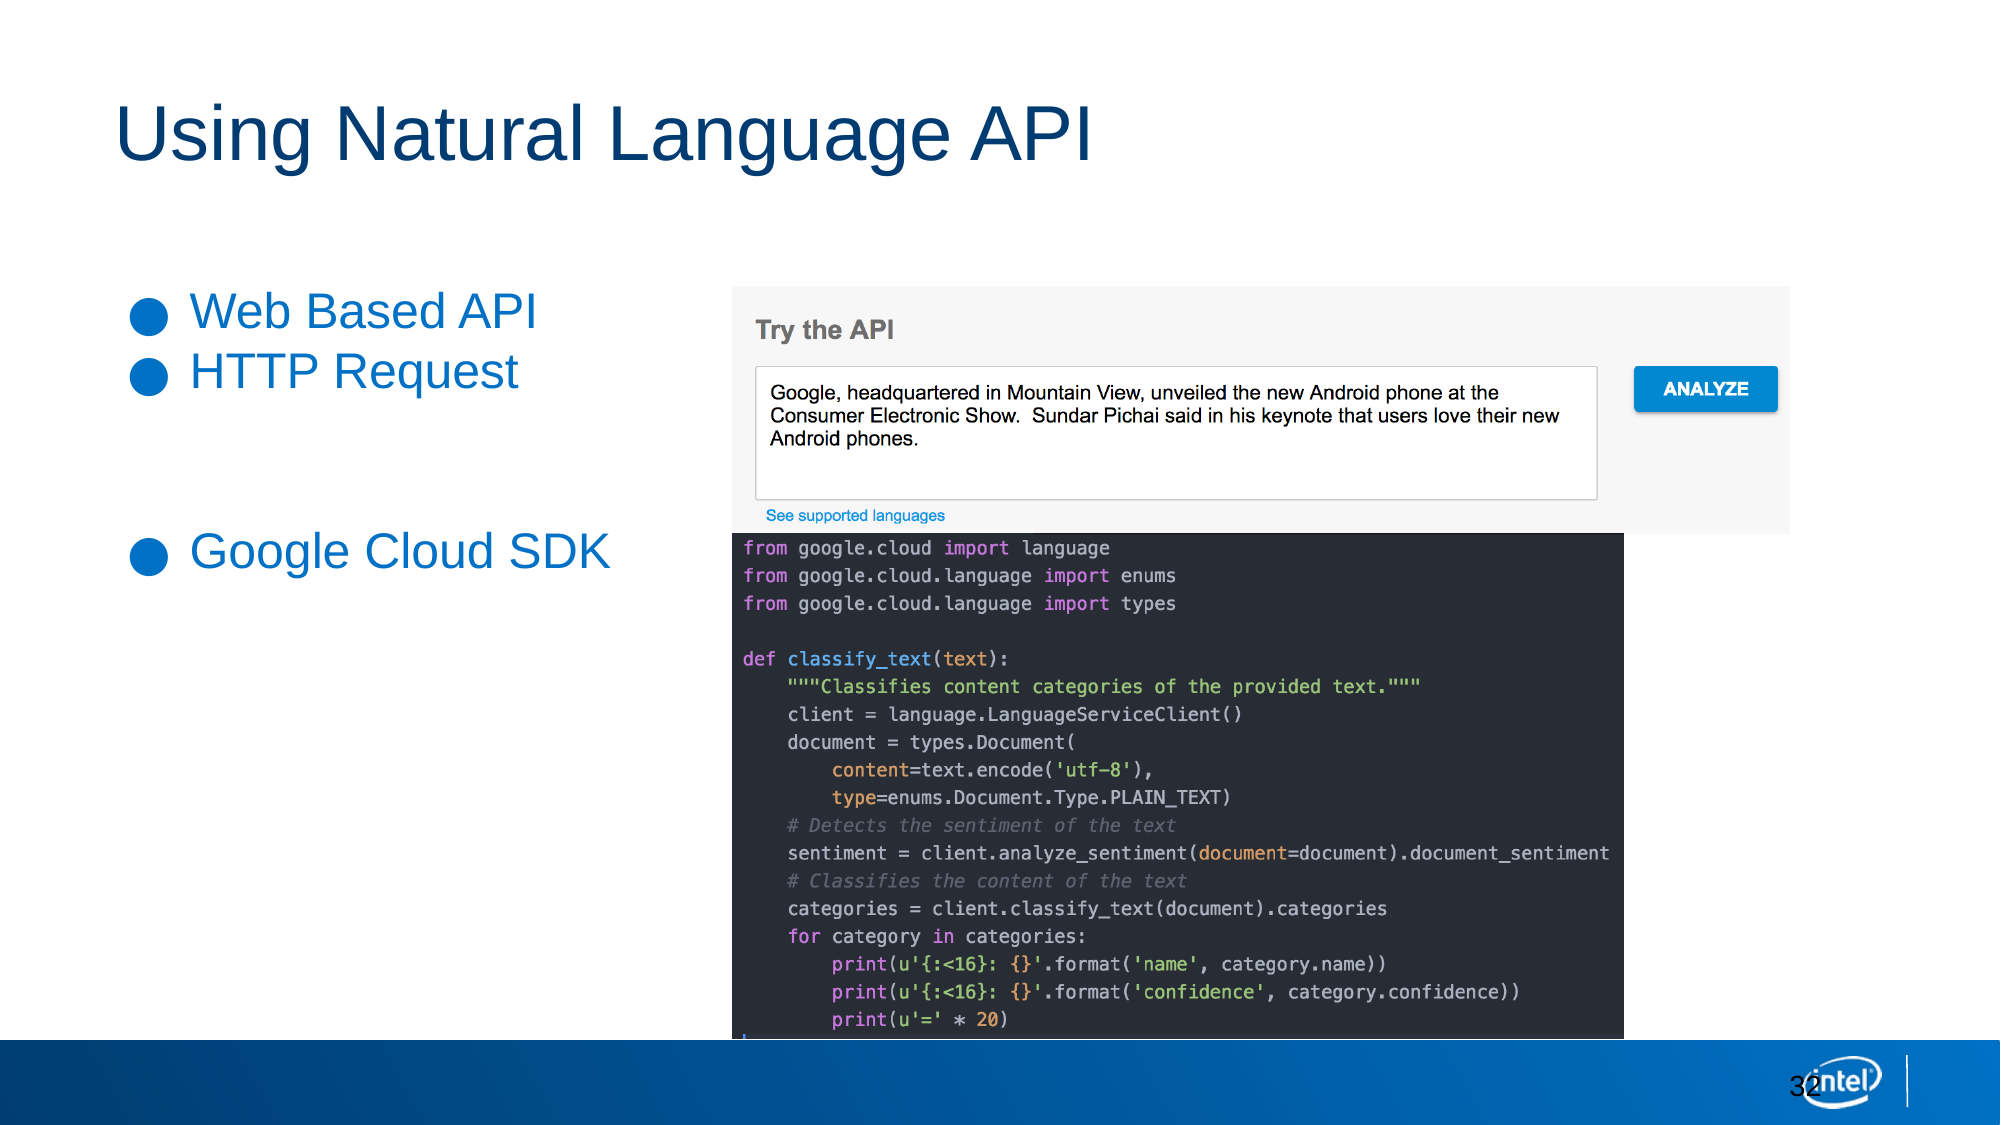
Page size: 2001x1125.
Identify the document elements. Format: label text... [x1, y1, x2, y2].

list Web Based API HTTP Request Google Cloud SDK [99, 263, 976, 1013]
title Using Natural Language API [99, 67, 1900, 258]
slide_number 32 [1789, 1055, 1970, 1116]
picture [732, 286, 1790, 1039]
